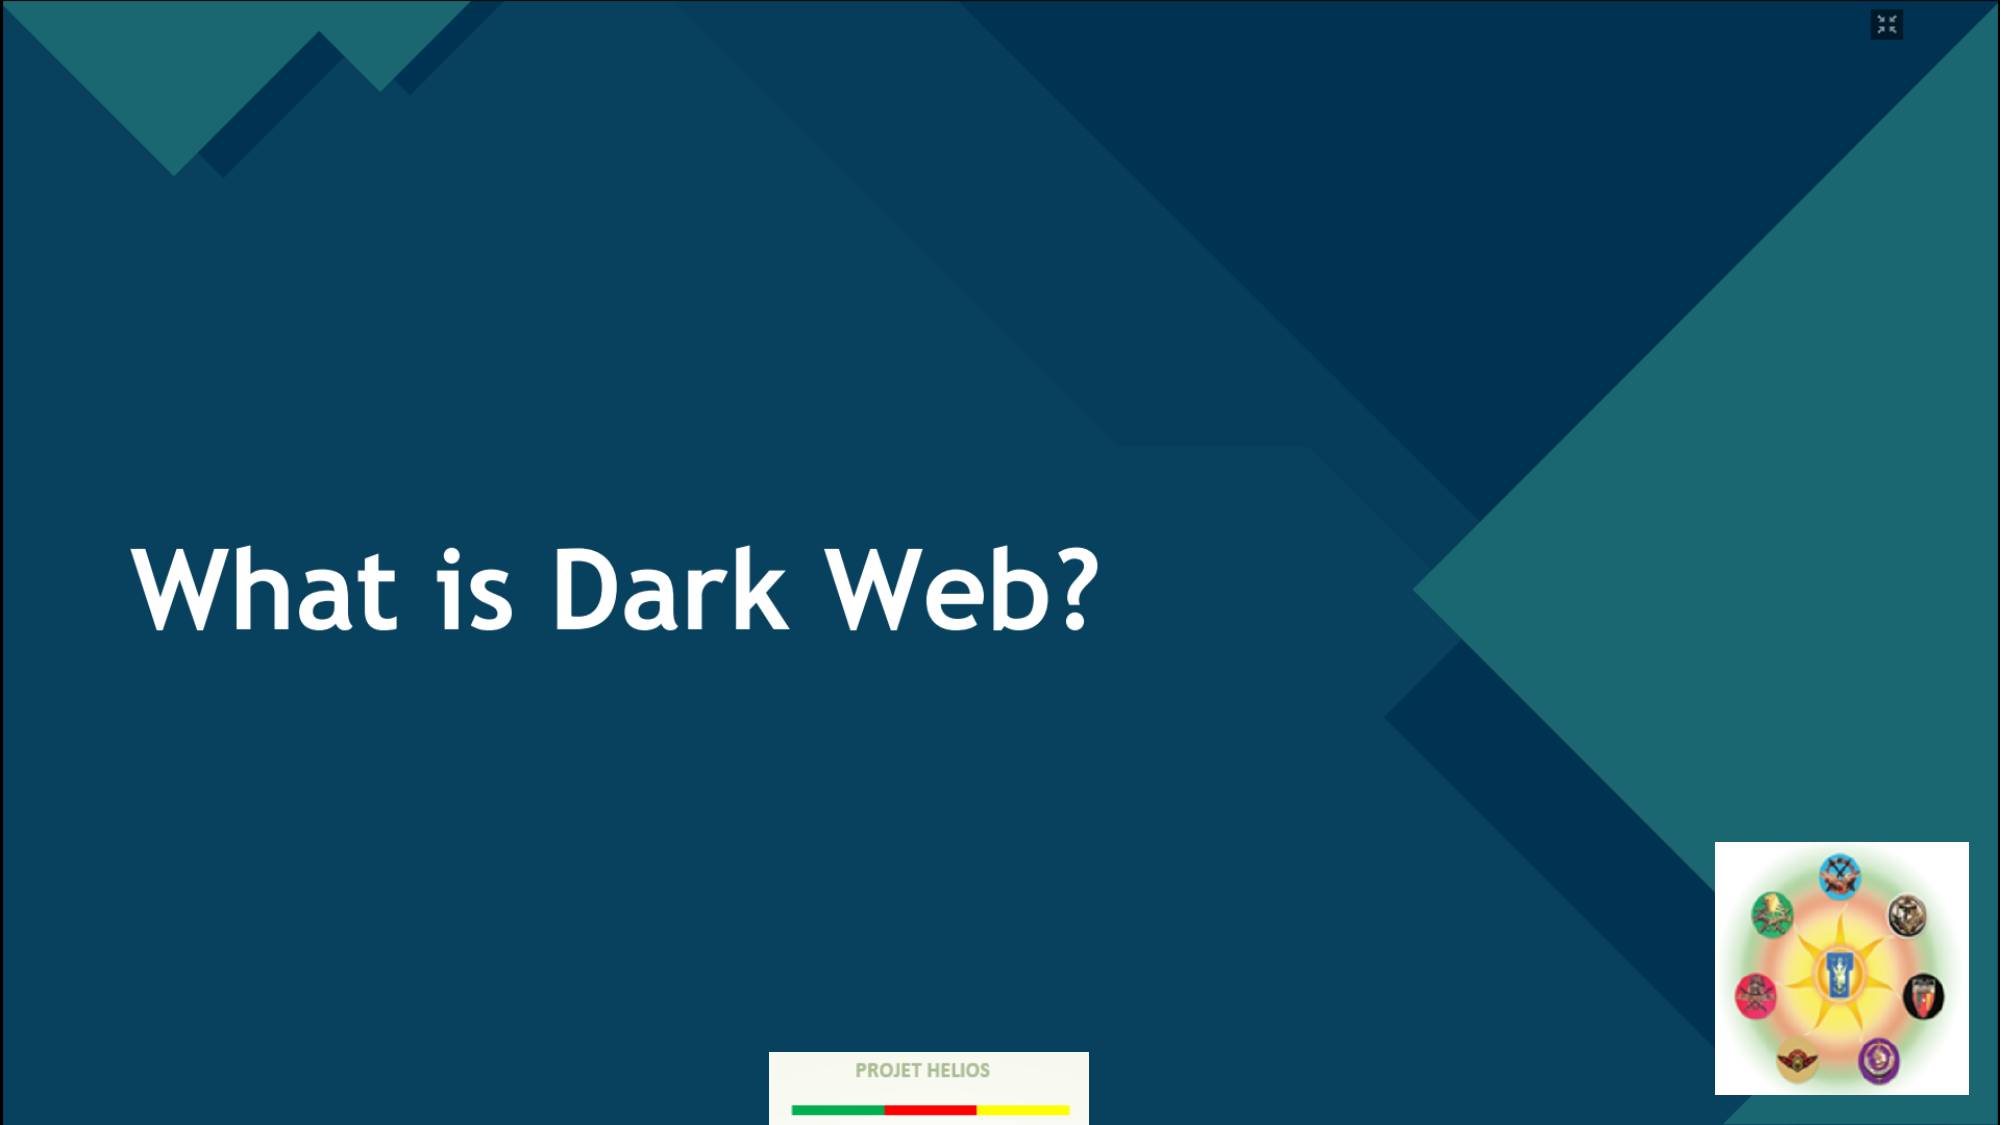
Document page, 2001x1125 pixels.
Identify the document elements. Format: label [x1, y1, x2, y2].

list [0, 0, 2000, 1125]
picture [1714, 841, 1969, 1095]
picture [770, 1053, 1088, 1125]
